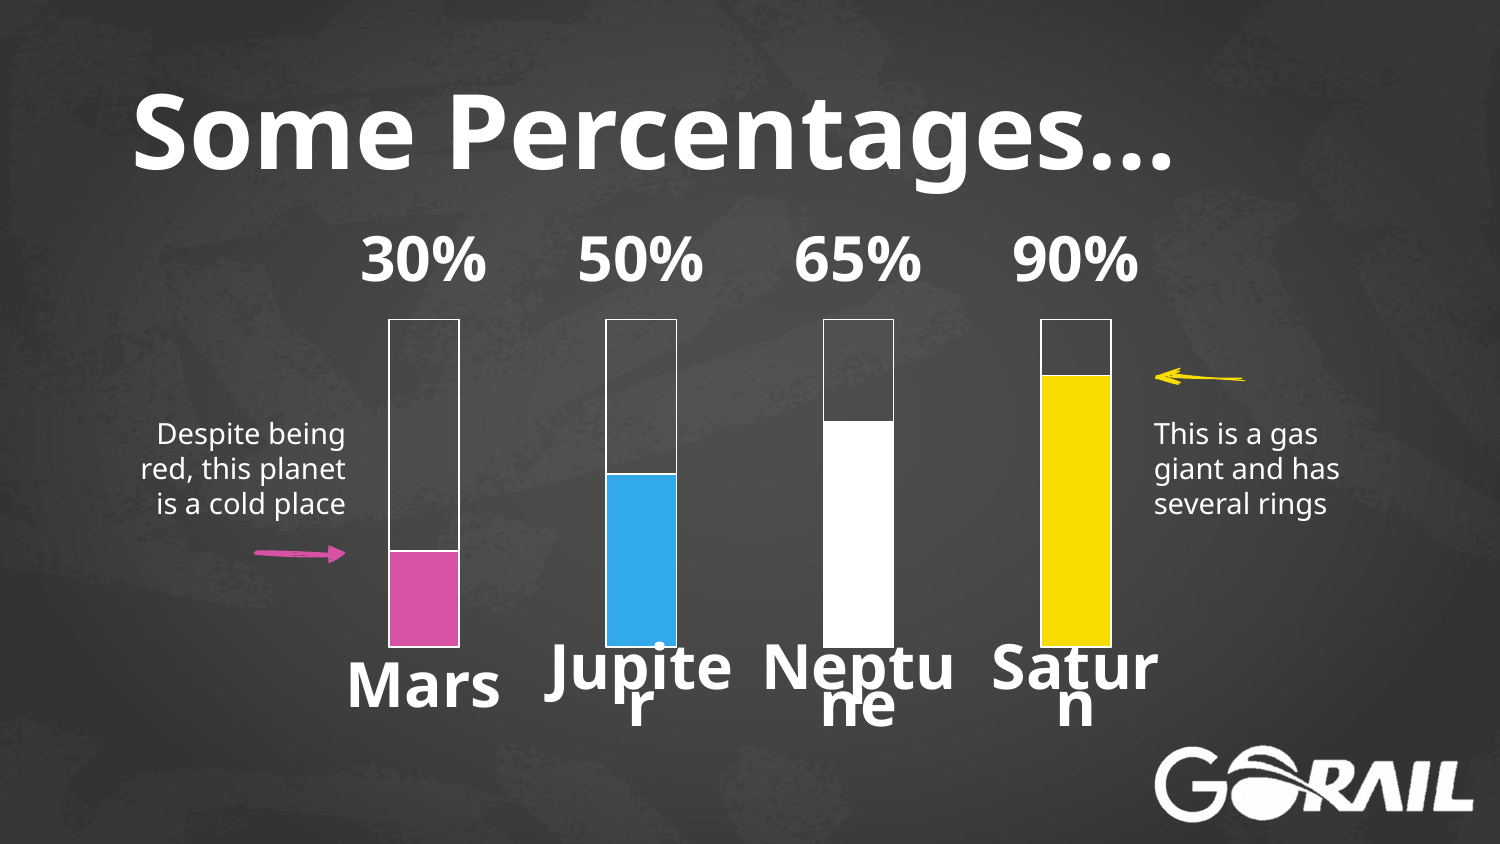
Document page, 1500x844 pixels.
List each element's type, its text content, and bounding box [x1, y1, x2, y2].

text_box 65% [761, 236, 978, 303]
text_box Neptune [761, 663, 978, 730]
text_box [1154, 367, 1246, 385]
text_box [605, 319, 677, 648]
text_box 90% [978, 236, 1196, 303]
text_box 30% [304, 236, 522, 303]
text_box Despite being red, this planet is a cold place [116, 400, 362, 530]
picture [0, 0, 1500, 844]
title Some Percentages… [116, 88, 1384, 167]
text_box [1040, 319, 1112, 648]
text_box Jupiter [522, 663, 761, 730]
text_box [253, 545, 346, 564]
text_box This is a gas giant and has several rings [1138, 400, 1384, 530]
text_box Mars [304, 663, 522, 730]
text_box 50% [522, 236, 761, 303]
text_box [388, 319, 460, 648]
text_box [823, 319, 894, 648]
text_box Saturn [978, 663, 1196, 730]
